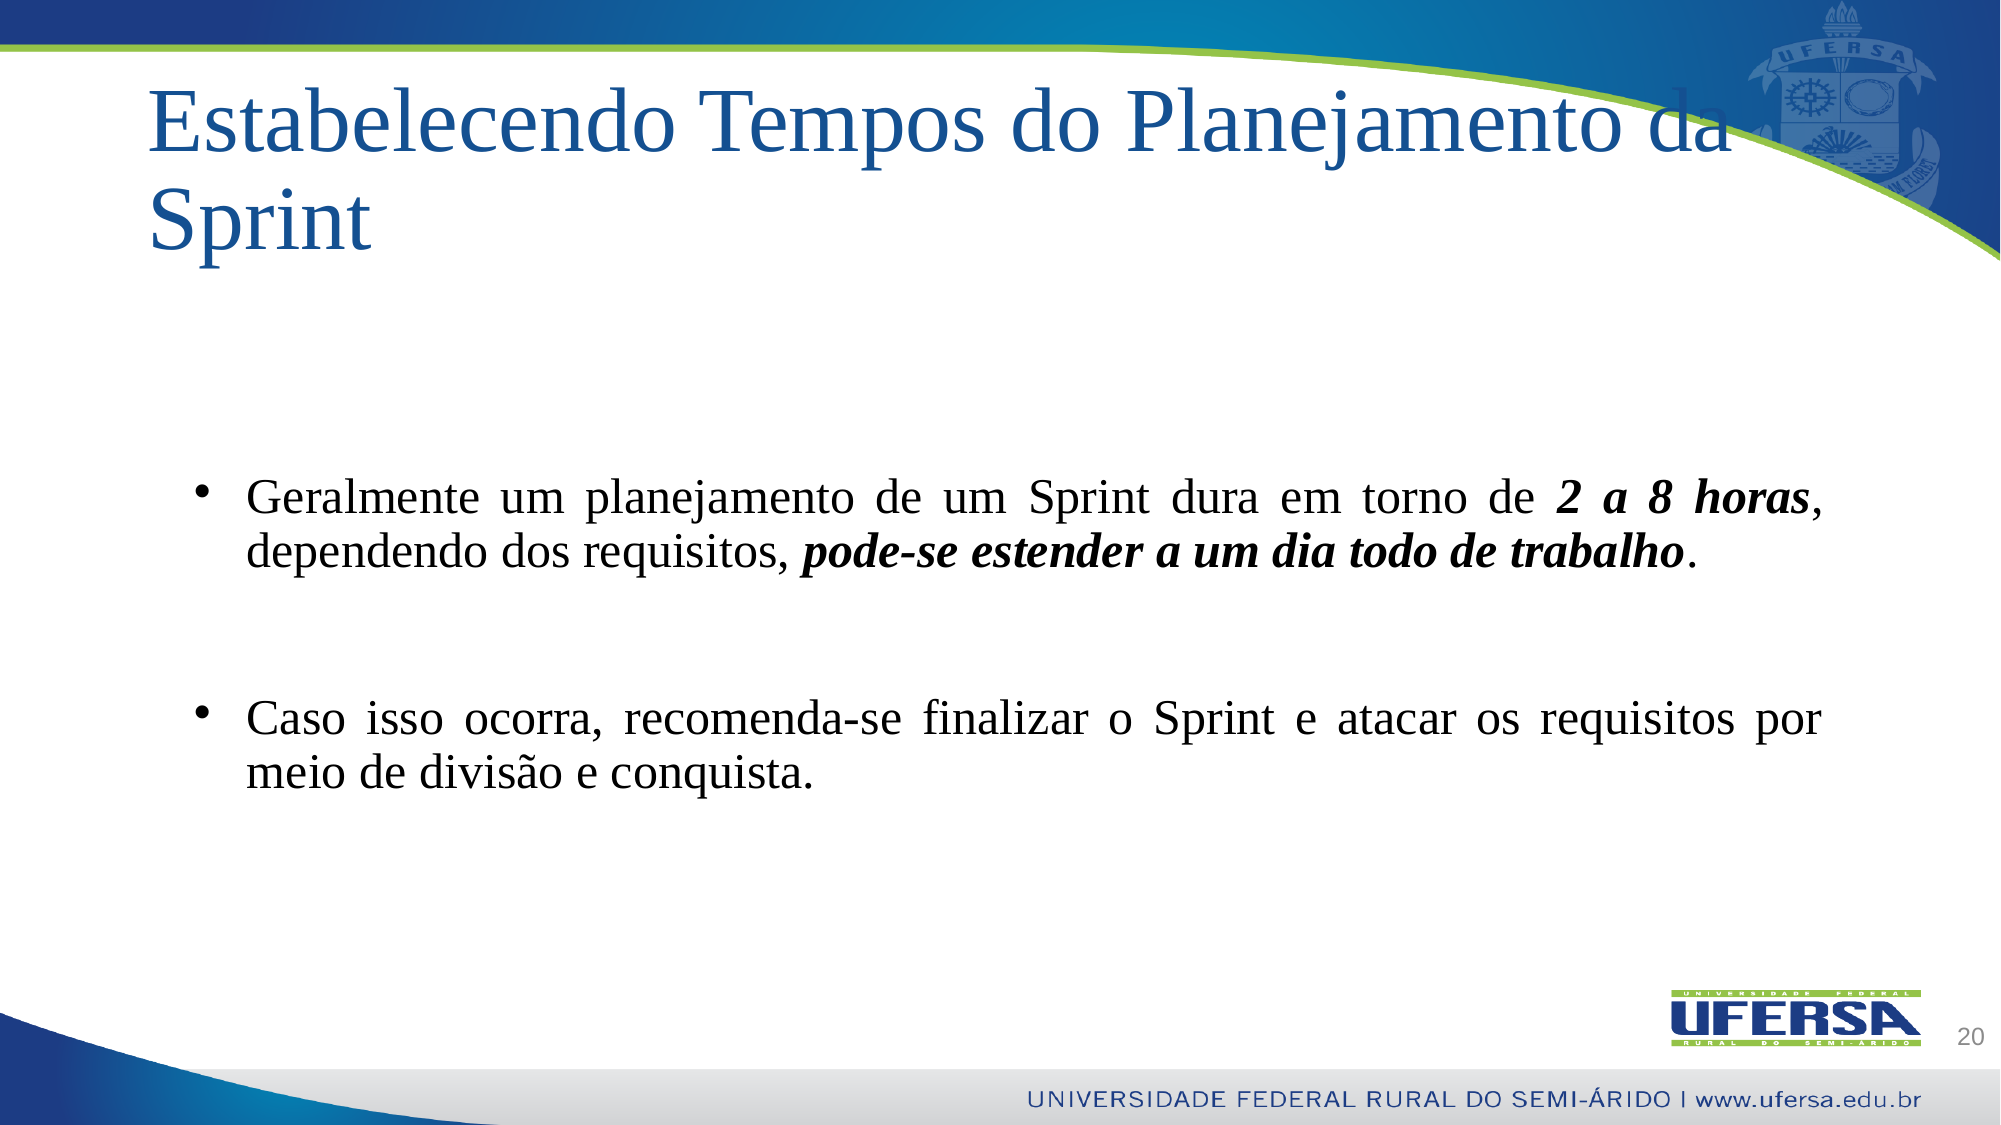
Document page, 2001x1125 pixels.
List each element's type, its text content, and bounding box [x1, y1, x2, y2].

title Estabelecendo Tempos do Planejamento da Sprint [132, 73, 1868, 269]
list Geralmente um planejamento de um Sprint dura em torno de 2 a 8 horas, dependendo dos requisitos, pode-se estender a um dia todo de trabalho. Caso isso ocorra, recomenda-se finalizar o Sprint e atacar os requisitos por meio de divisão e conquista. [176, 470, 1824, 895]
picture [0, 0, 2001, 1125]
slide_number 20 [1550, 1005, 2000, 1066]
